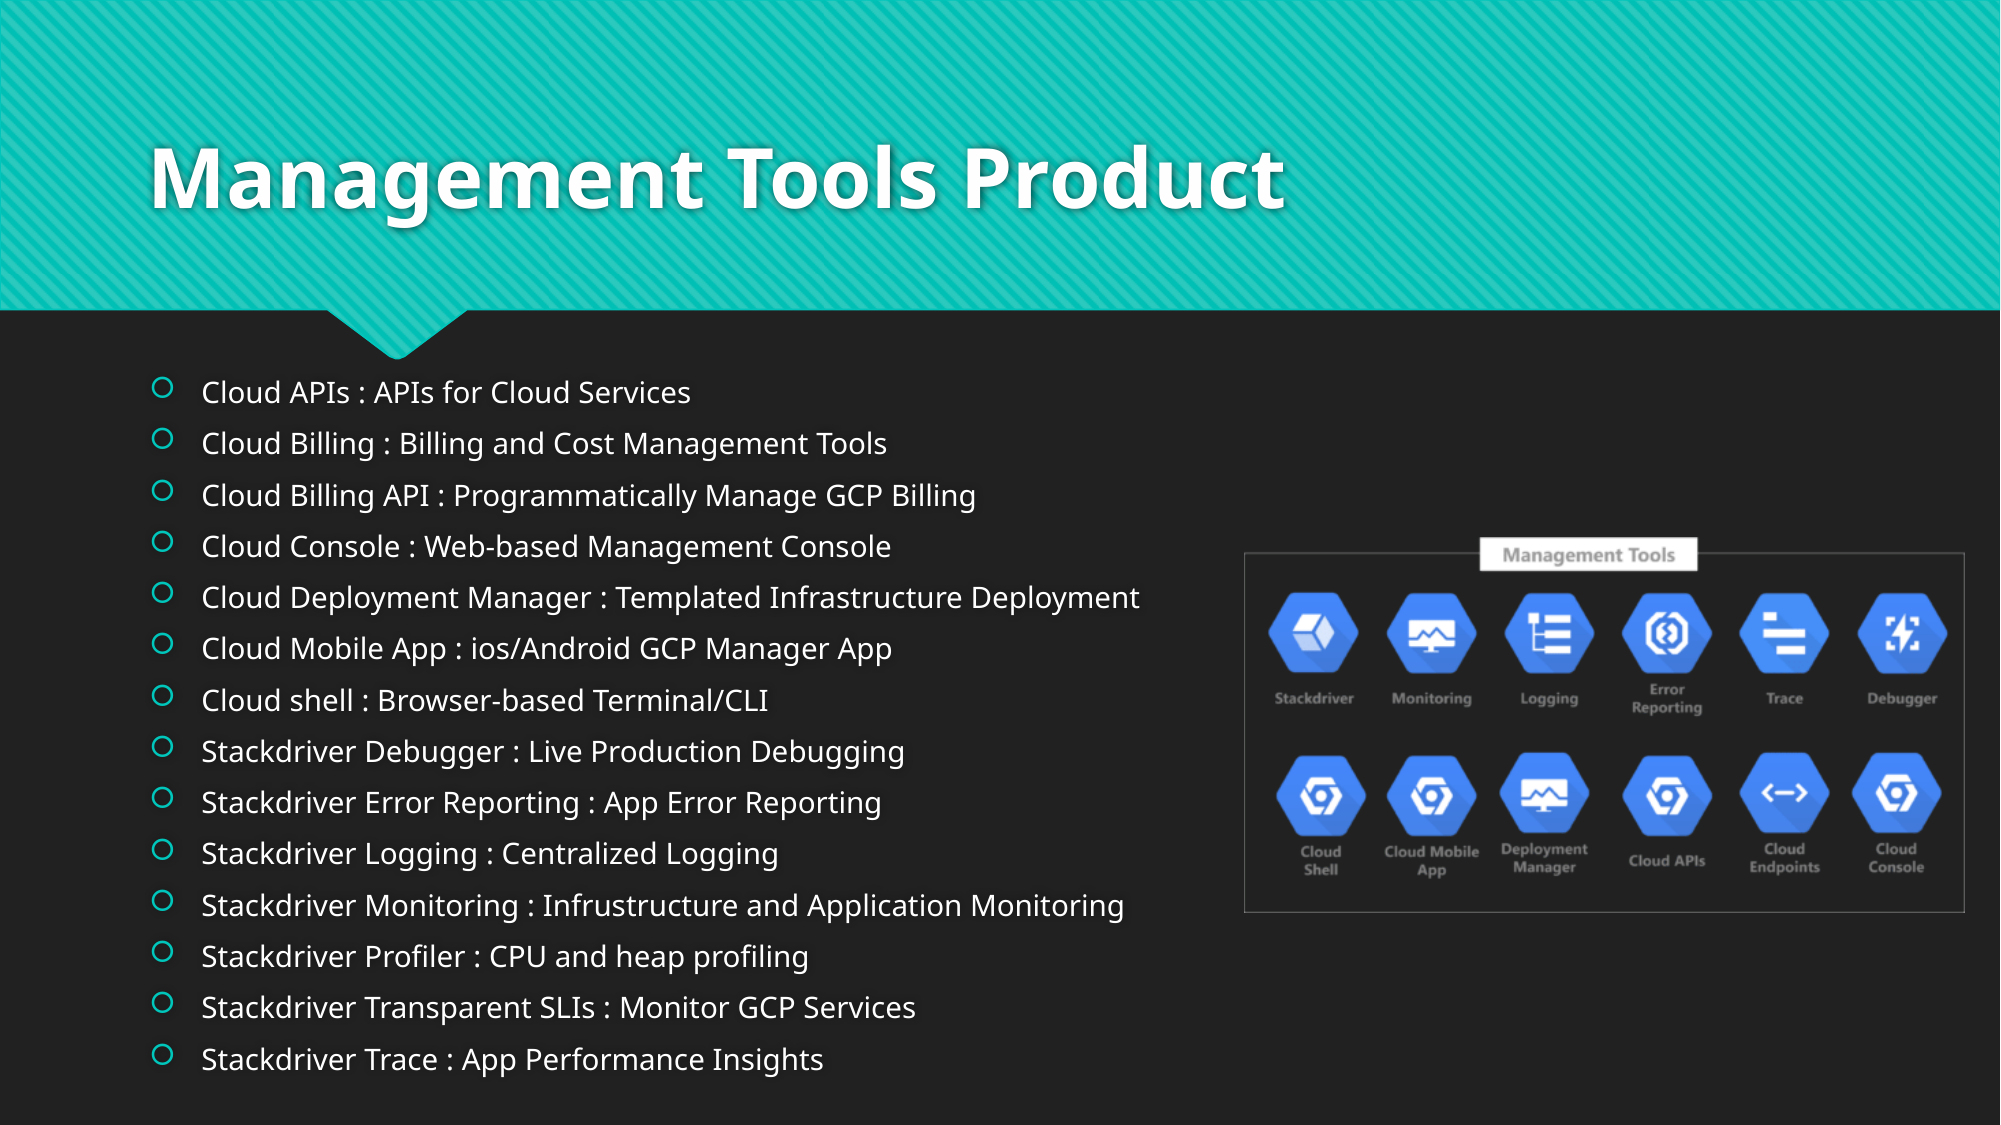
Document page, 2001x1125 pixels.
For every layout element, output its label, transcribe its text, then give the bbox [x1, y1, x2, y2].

title Management Tools Product [132, 73, 1868, 233]
list Cloud APIs : APIs for Cloud Services Cloud Billing : Billing and Cost Management Tools Cloud Billing API : Programmatically Manage GCP Billing Cloud Console : Web-based Management Console Cloud Deployment Manager : Templated Infrastructure Deployment Cloud Mobile App : ios/Android GCP Manager App Cloud shell : Browser-based Terminal/CLI Stackdriver Debugger : Live Production Debugging Stackdriver Error Reporting : App Error Reporting Stackdriver Logging : Centralized Logging Stackdriver Monitoring : Infrustructure and Application Monitoring Stackdriver Profiler : CPU and heap profiling Stackdriver Transparent SLIs : Monitor GCP Services Stackdriver Trace : App Performance Insights [134, 364, 1866, 1086]
picture [1244, 537, 1965, 913]
